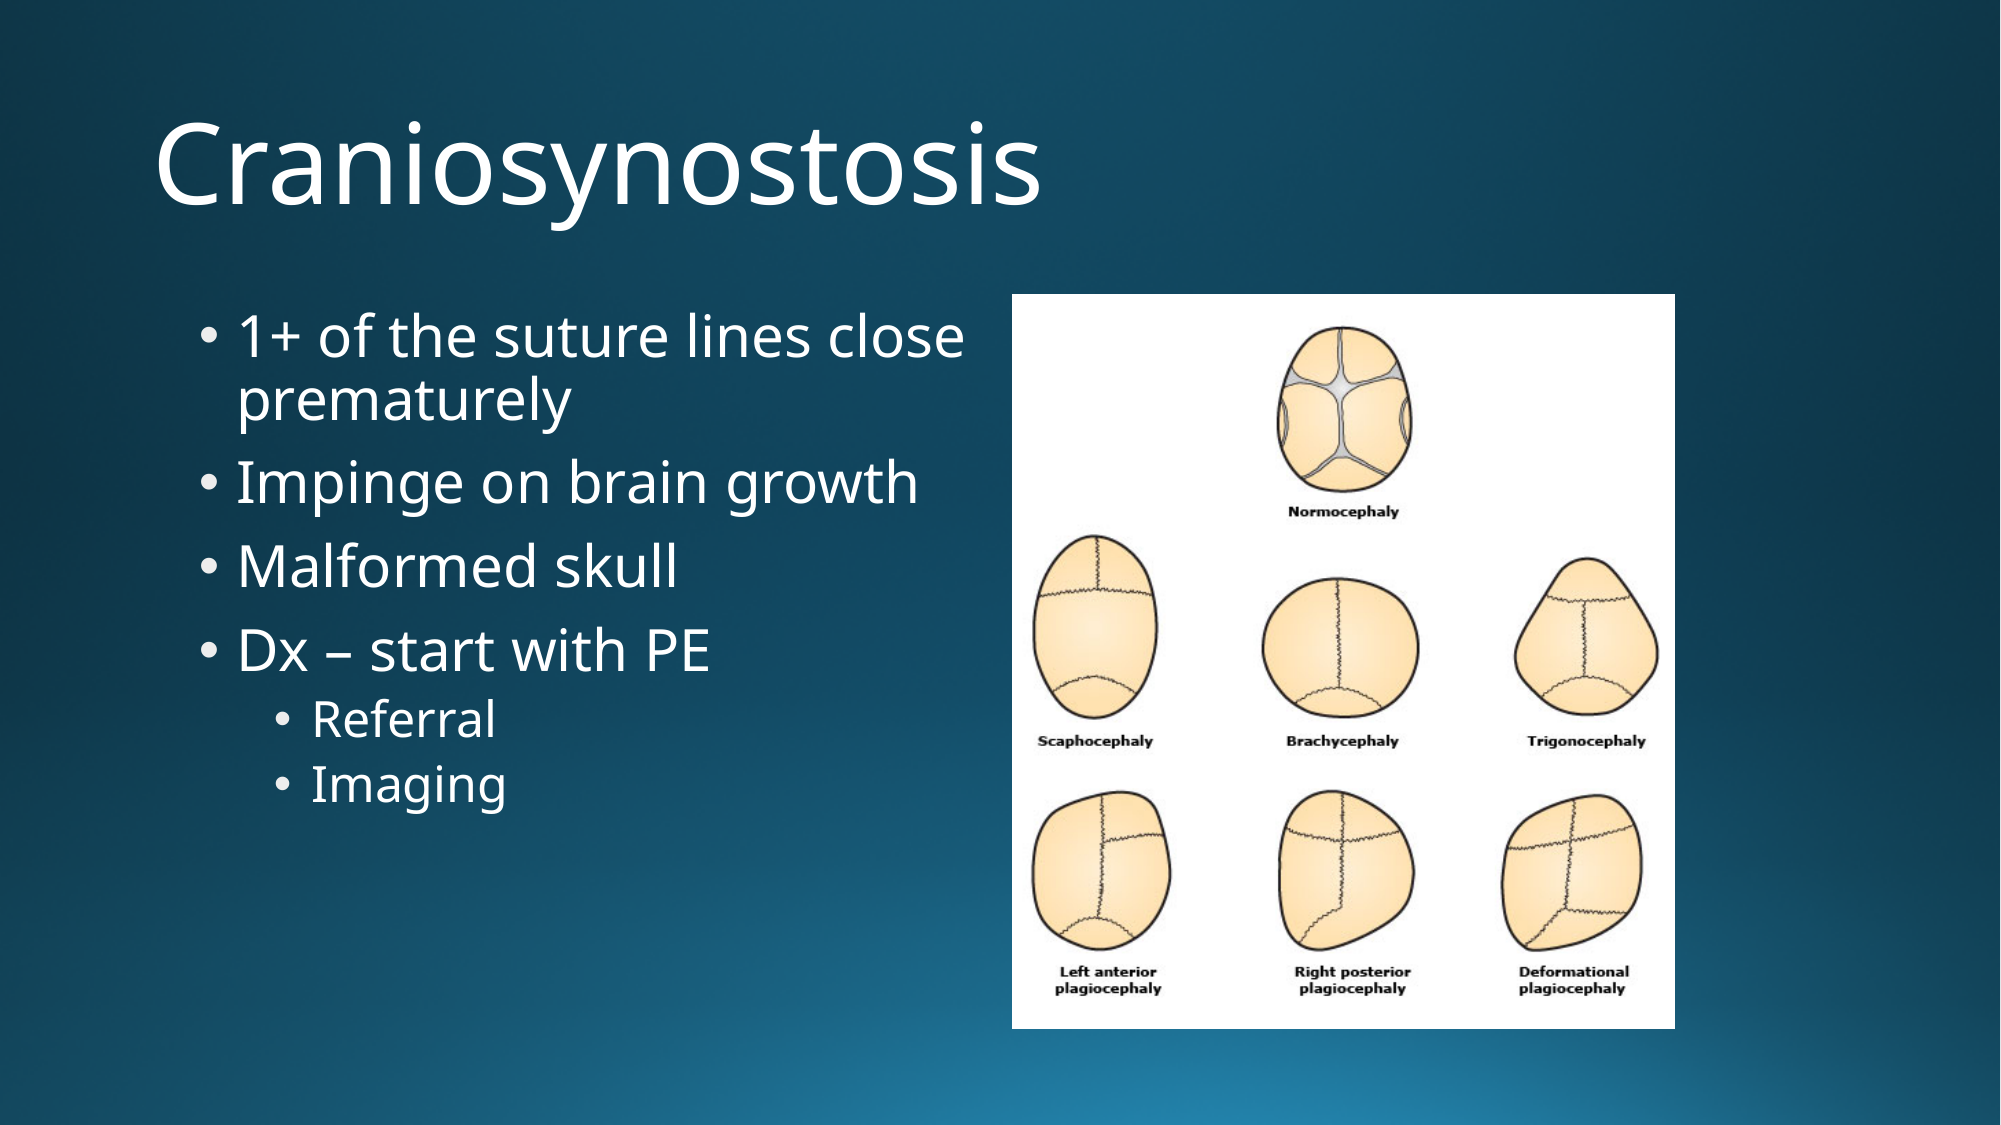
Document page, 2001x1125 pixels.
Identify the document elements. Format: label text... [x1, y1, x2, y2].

picture [0, 0, 2001, 1125]
list 1+ of the suture lines close prematurely Impinge on brain growth Malformed skull Dx – start with PE Referral Imaging [183, 299, 1009, 1014]
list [1012, 294, 1675, 1029]
title Craniosynostosis [137, 59, 1863, 278]
